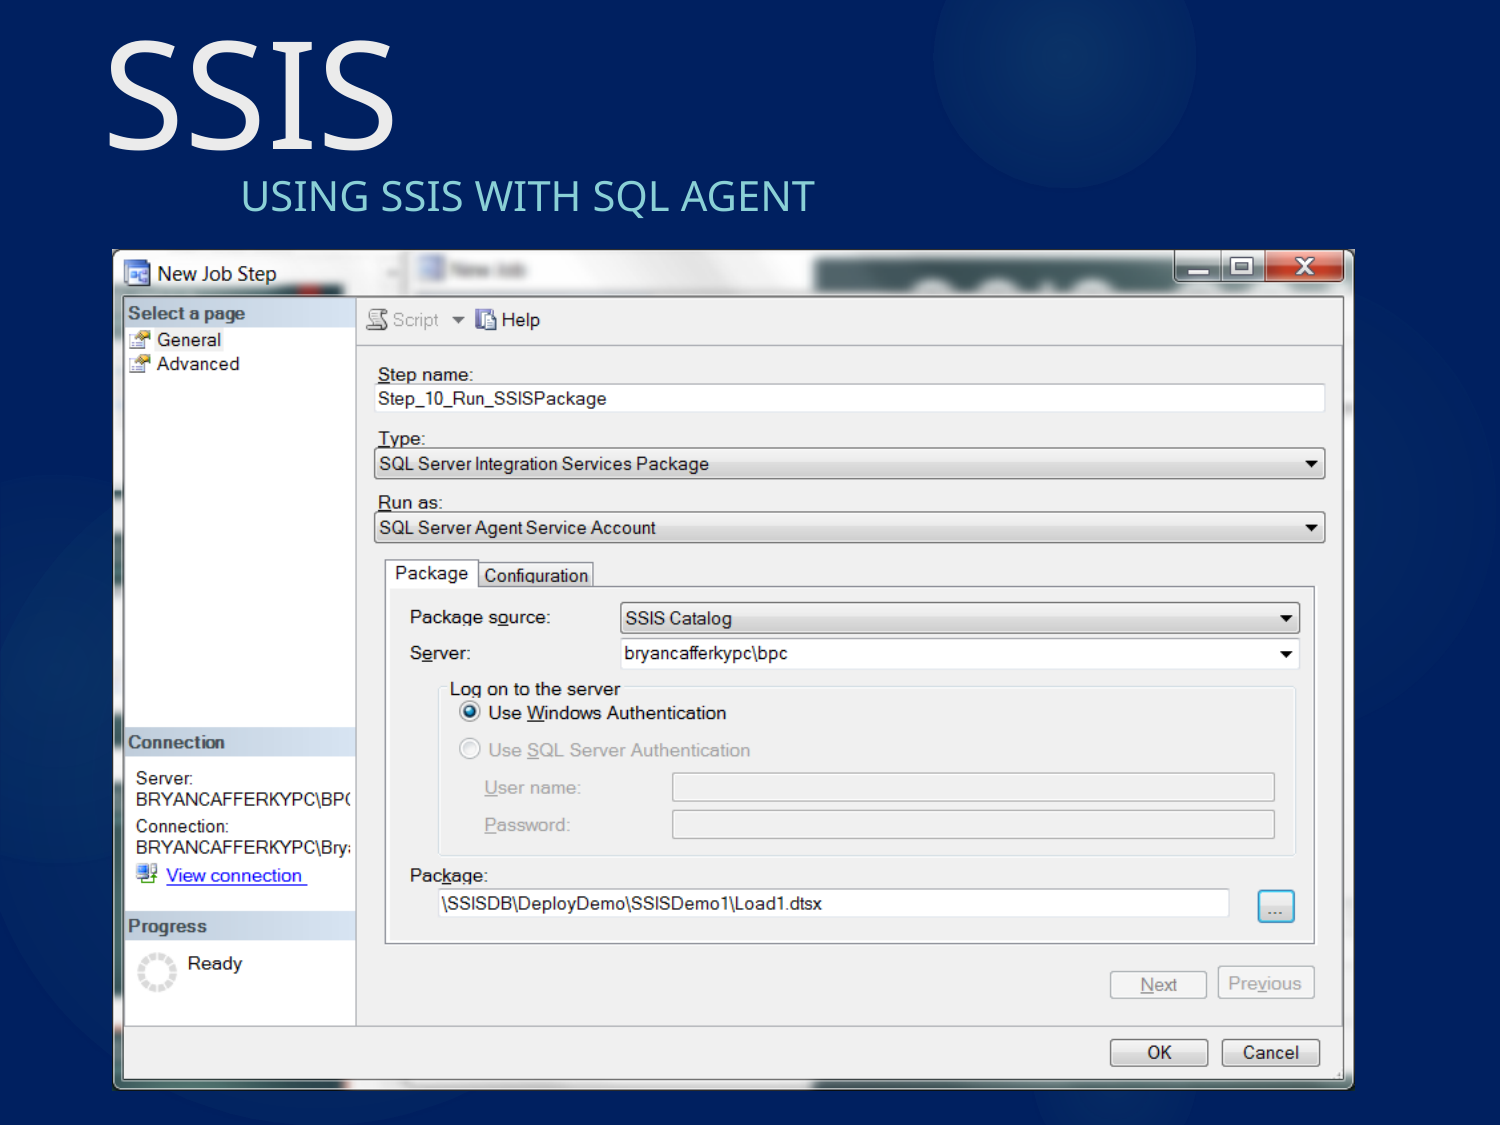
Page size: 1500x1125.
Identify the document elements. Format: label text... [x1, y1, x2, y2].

title SSIS [87, 50, 1363, 188]
subtitle Using SSIS with SQL Agent [225, 162, 1275, 248]
picture [112, 249, 1355, 1091]
